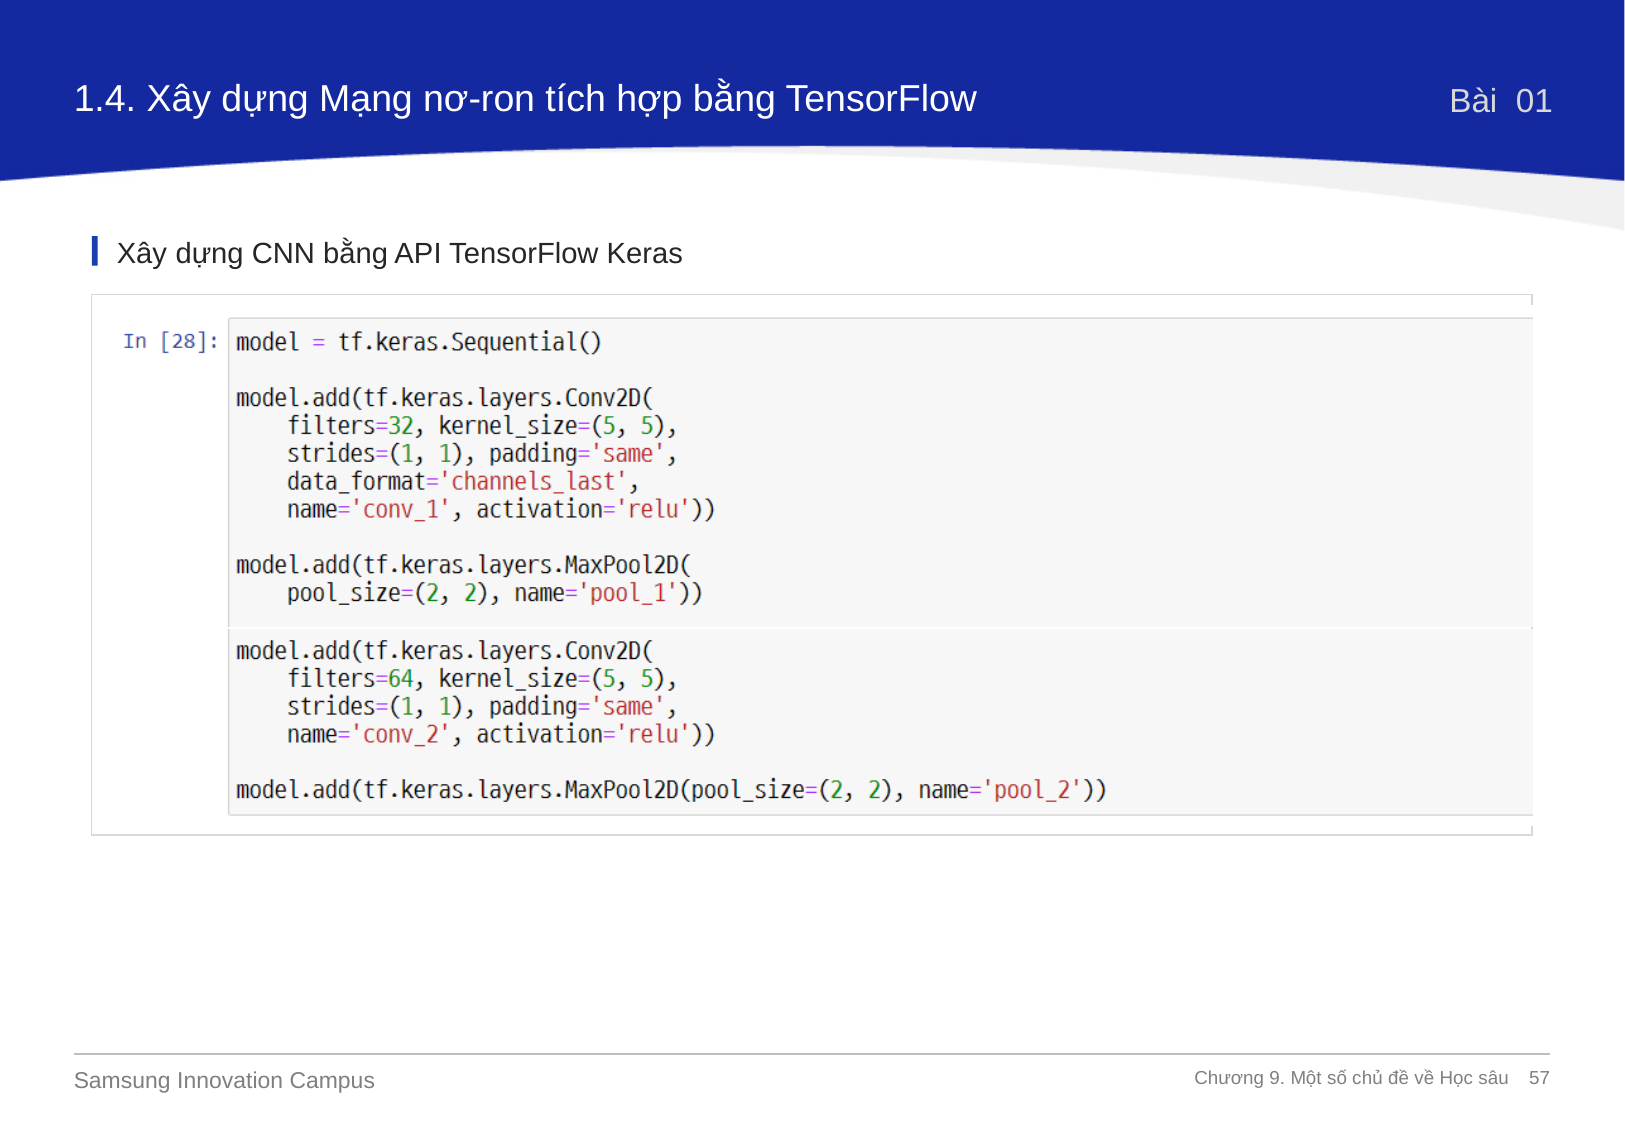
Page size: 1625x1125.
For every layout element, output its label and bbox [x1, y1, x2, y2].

text_box [91, 234, 1533, 270]
picture [0, 0, 1625, 1125]
text_box [91, 294, 1533, 836]
text_box [73, 73, 1554, 120]
